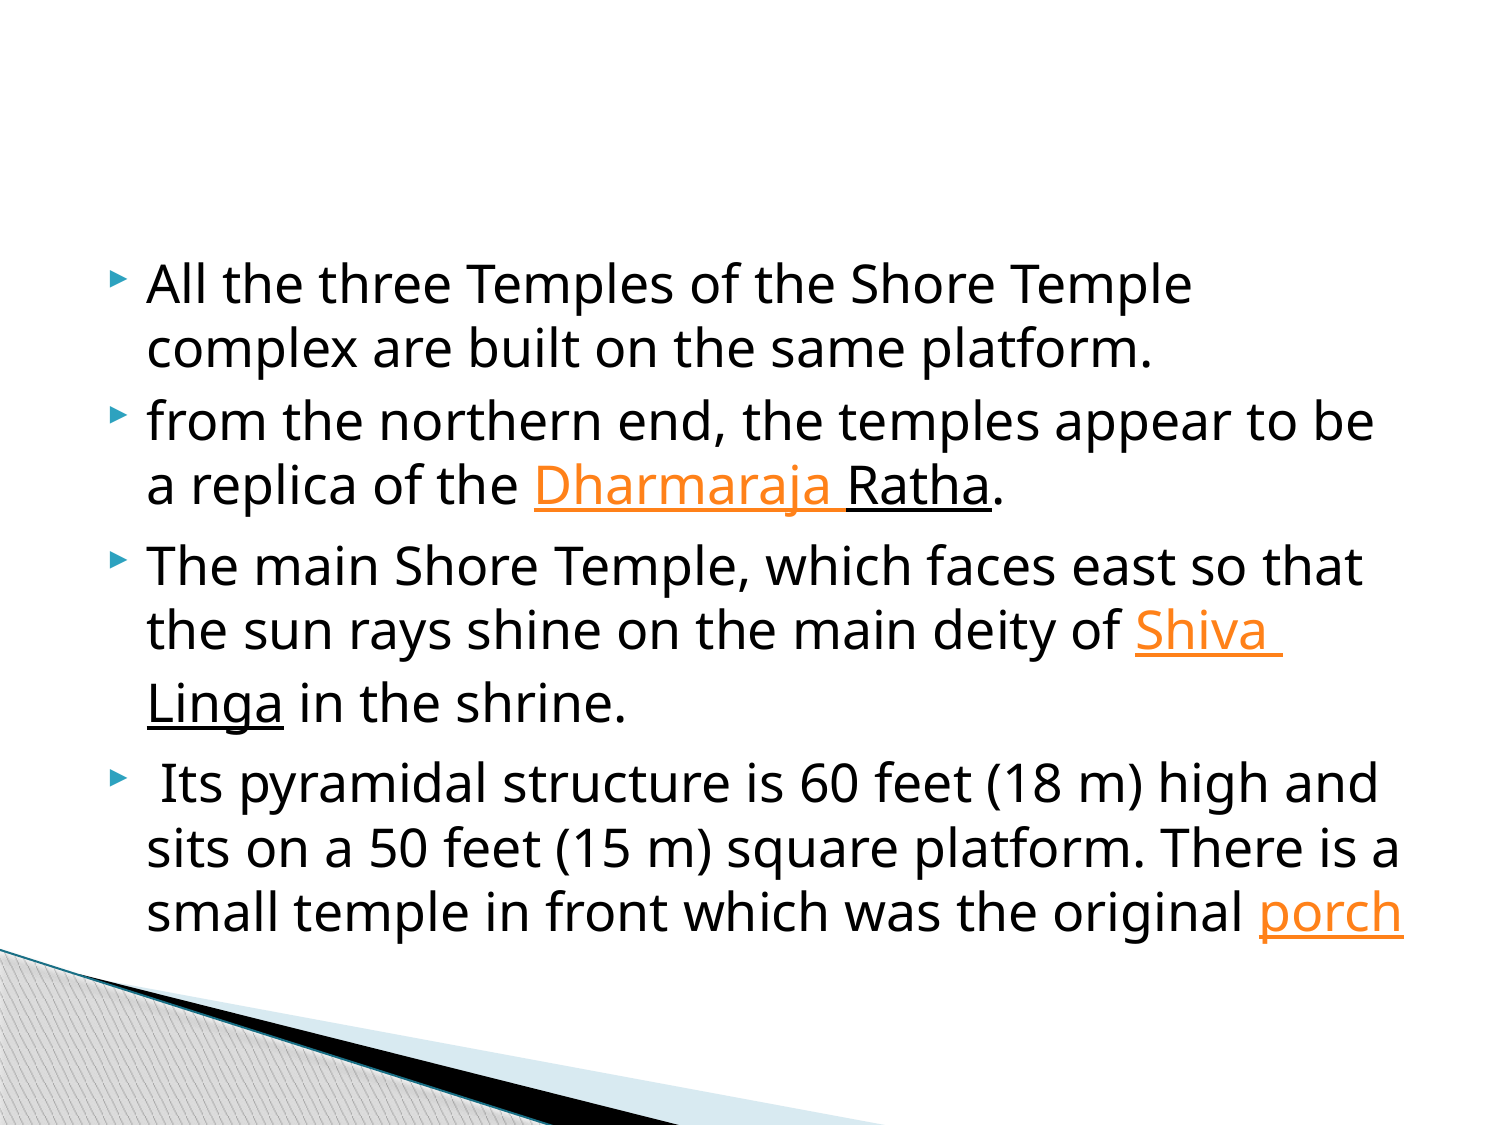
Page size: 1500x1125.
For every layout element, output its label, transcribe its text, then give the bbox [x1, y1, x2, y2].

list All the three Temples of the Shore Temple complex are built on the same platform. from the northern end, the temples appear to be a replica of the Dharmaraja Ratha. The main Shore Temple, which faces east so that the sun rays shine on the main deity of Shiva Linga in the shrine. Its pyramidal structure is 60 feet (18 m) high and sits on a 50 feet (15 m) square platform. There is a small temple in front which was the original porch [75, 243, 1425, 986]
